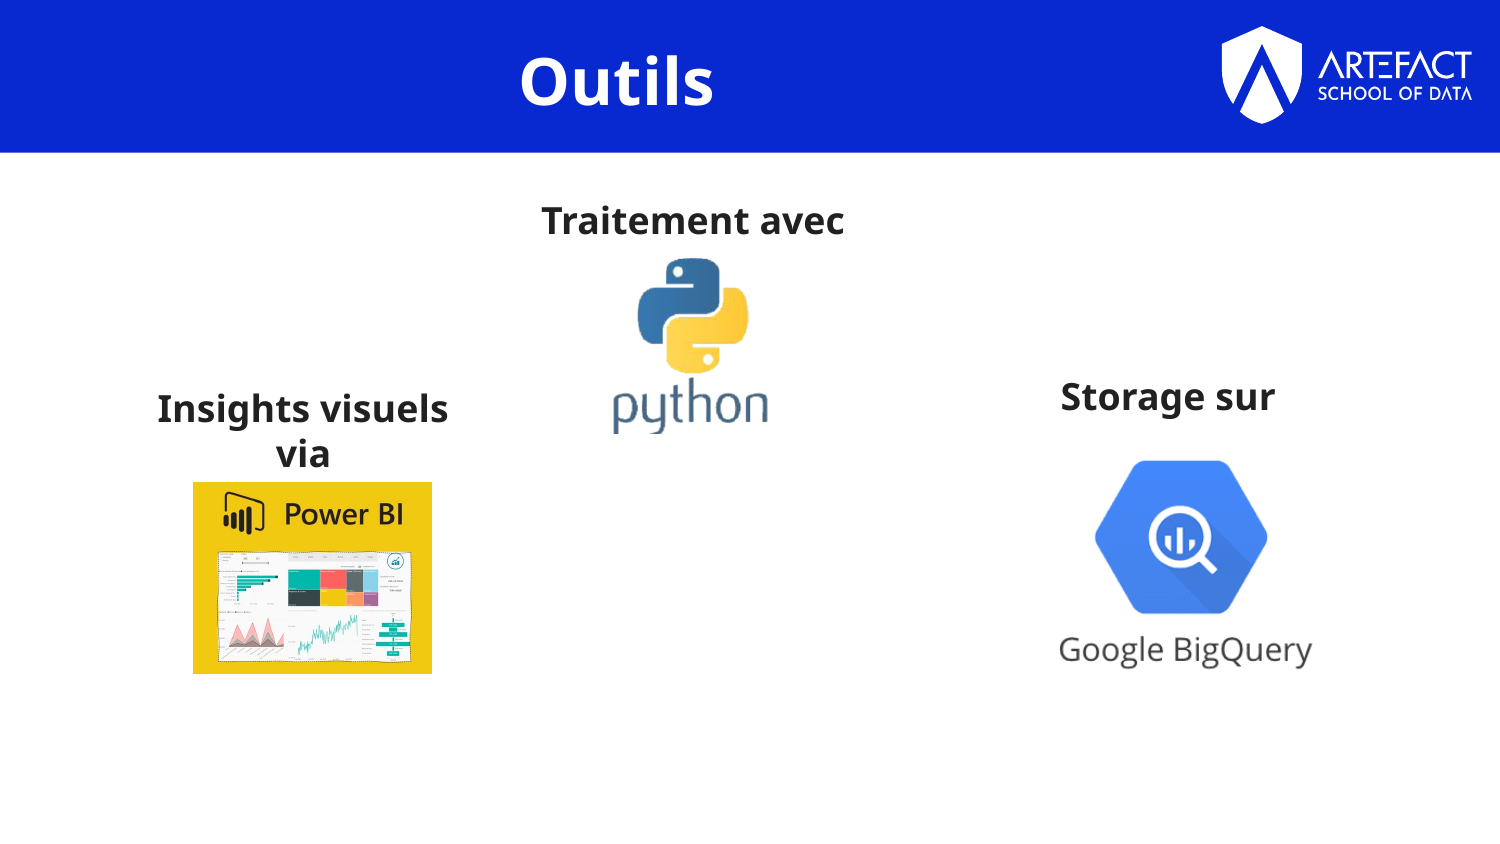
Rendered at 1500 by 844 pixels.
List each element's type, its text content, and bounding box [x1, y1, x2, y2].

picture [1006, 448, 1330, 674]
list you plan to showcase your model ? – _ [69, 182, 1409, 765]
picture [599, 238, 816, 434]
picture [1318, 86, 1472, 100]
picture [193, 482, 432, 674]
text_box Traitement avec [526, 182, 889, 286]
title Outils [29, 25, 1188, 133]
text_box Insights visuels via [122, 369, 485, 474]
text_box Storage sur [987, 357, 1350, 462]
